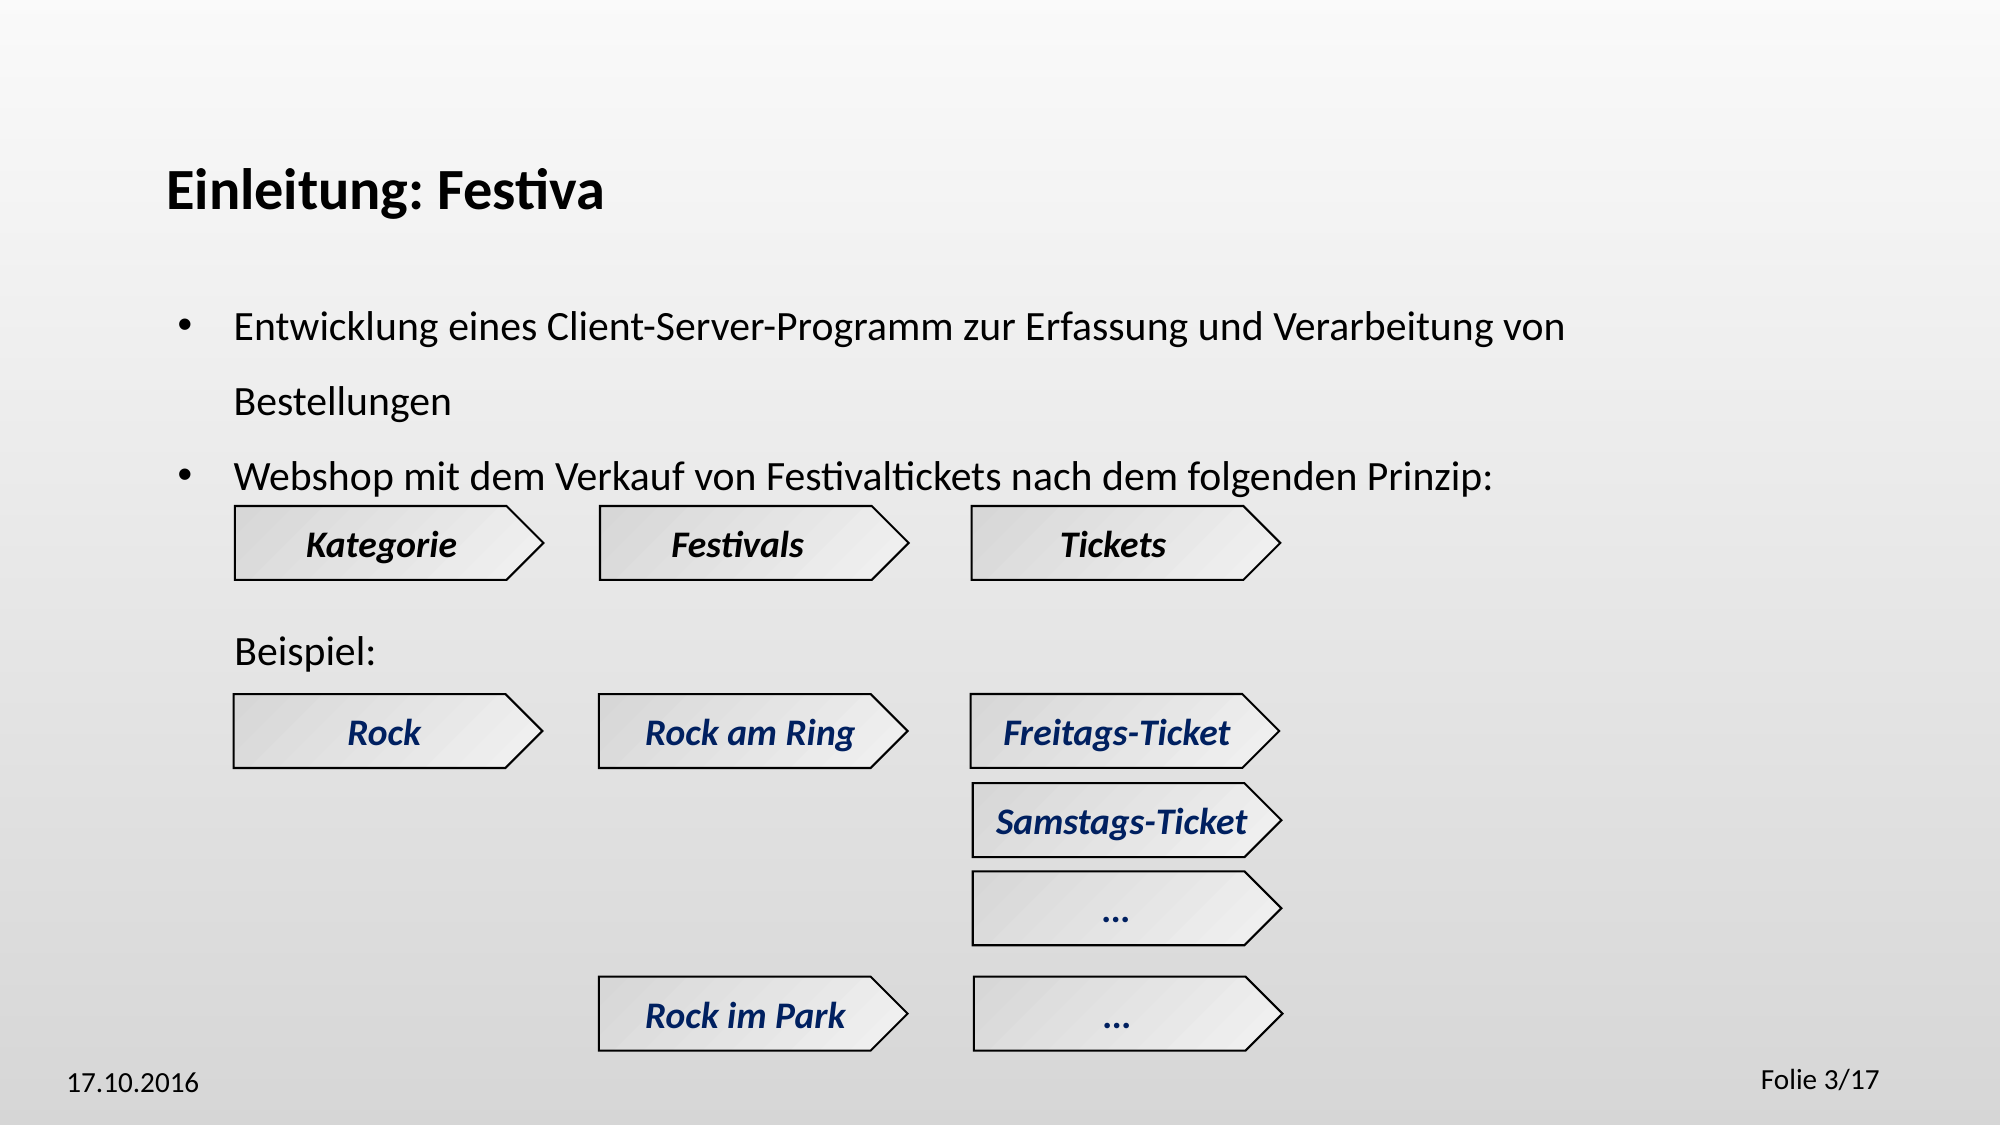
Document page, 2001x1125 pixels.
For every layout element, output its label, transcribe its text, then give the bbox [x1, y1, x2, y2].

text_box Einleitung: Festiva [151, 144, 1256, 229]
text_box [162, 266, 1781, 1051]
